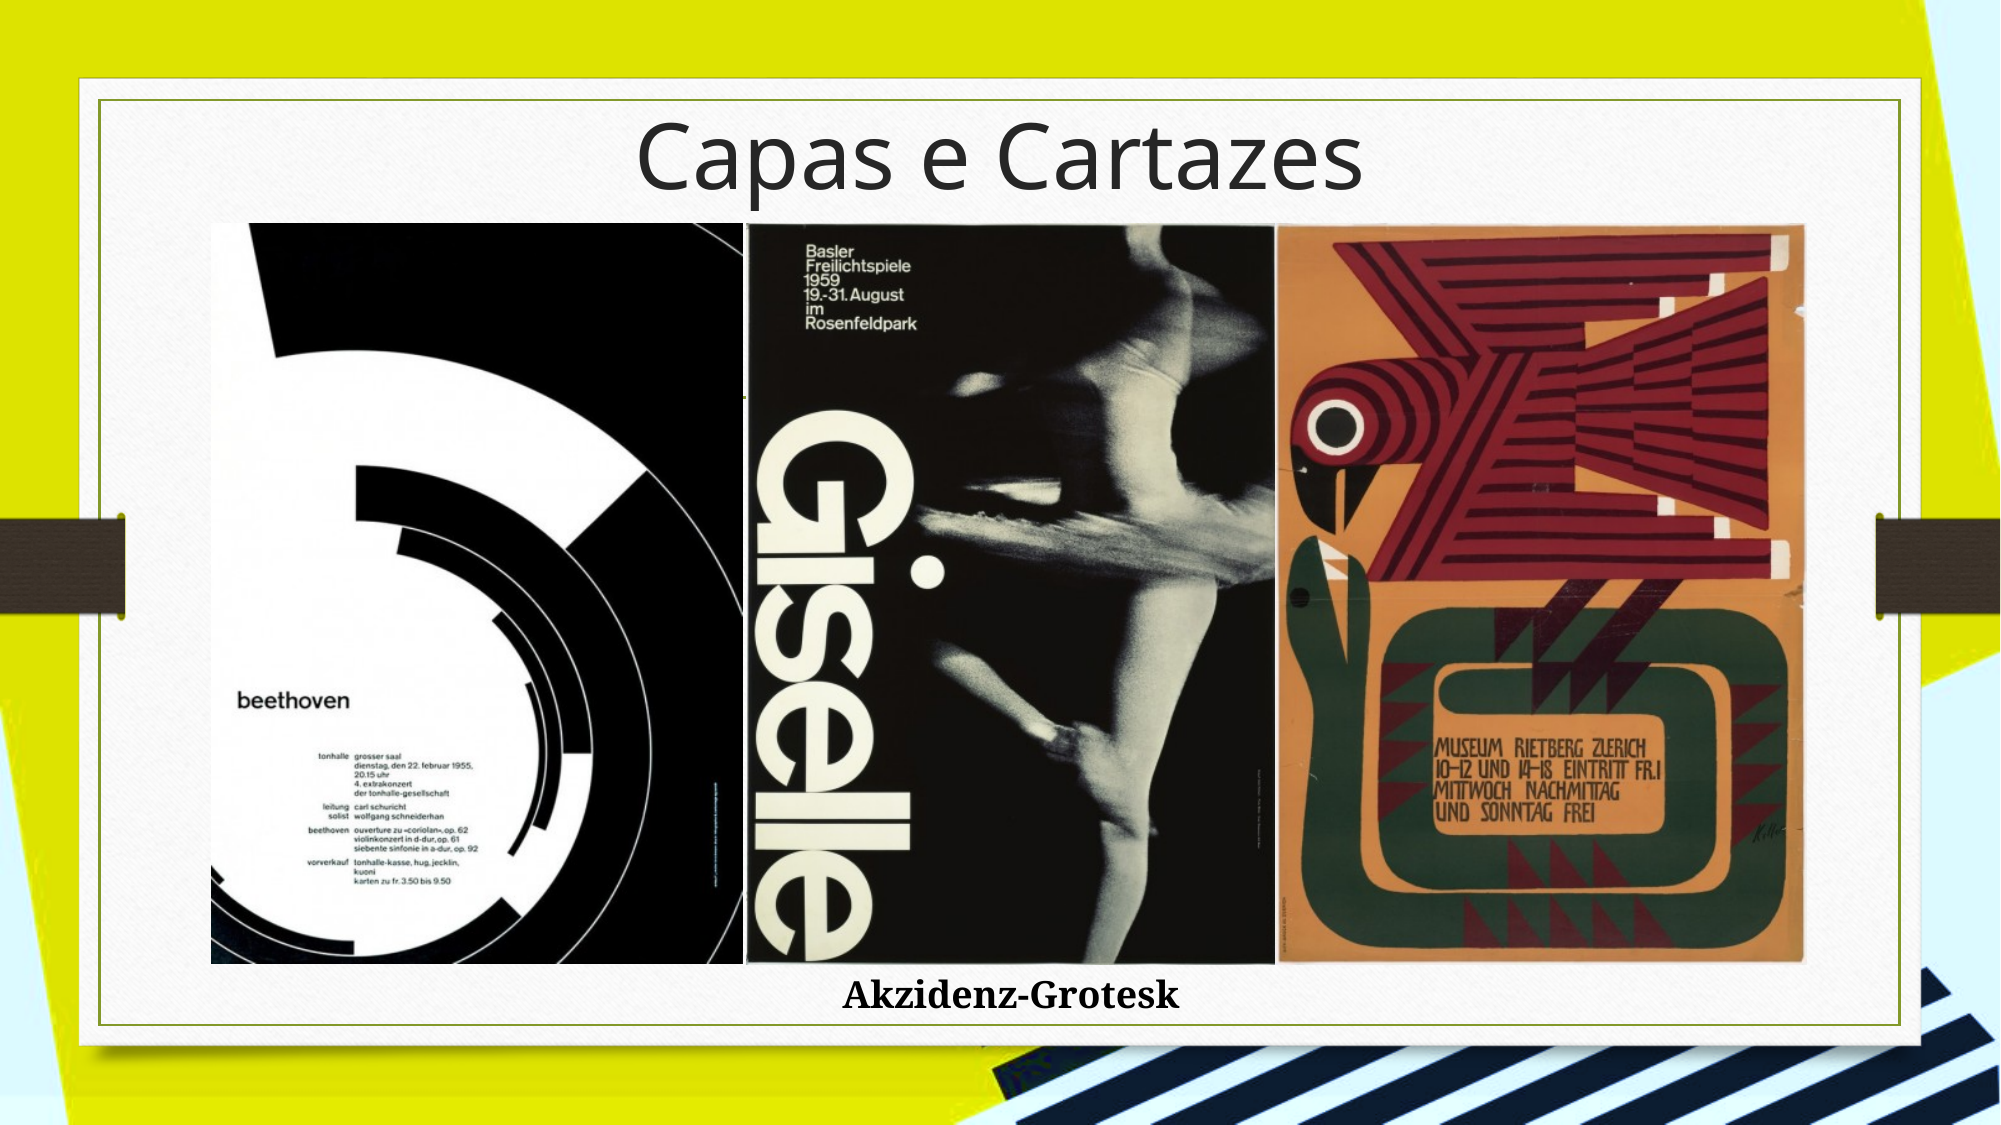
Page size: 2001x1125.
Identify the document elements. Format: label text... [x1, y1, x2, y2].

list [745, 223, 1275, 966]
text_box Akzidenz-Grotesk [827, 966, 1195, 1024]
picture [0, 0, 2001, 1125]
title Capas e Cartazes [526, 46, 1474, 261]
